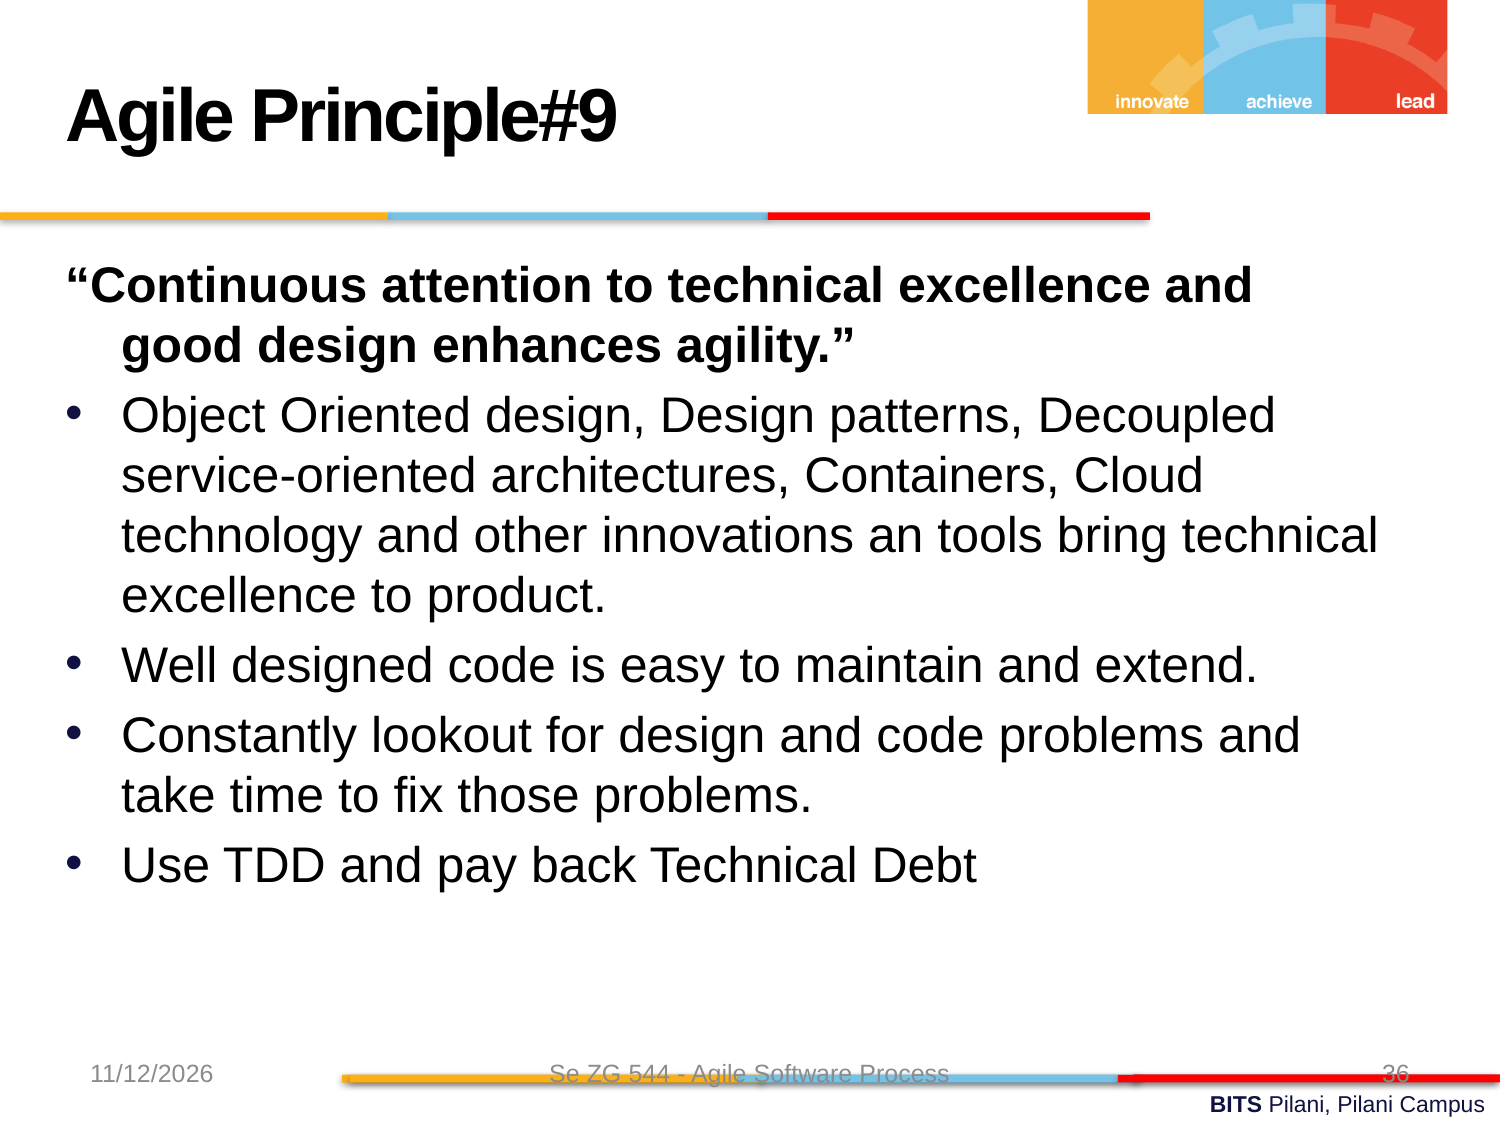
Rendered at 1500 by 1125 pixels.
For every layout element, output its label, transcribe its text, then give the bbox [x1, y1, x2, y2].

picture [1087, 0, 1448, 114]
slide_number 36 [1074, 1042, 1425, 1103]
list Agile Principle#9 [50, 24, 1088, 213]
list “Continuous attention to technical excellence and good design enhances agility.” Object Oriented design, Design patterns, Decoupled service-oriented architectures, Containers, Cloud technology and other innovations an tools bring technical excellence to product. Well designed code is easy to maintain and extend. Constantly lookout for design and code problems and take time to fix those problems. Use TDD and pay back Technical Debt [50, 245, 1400, 1025]
footer Se ZG 544 - Agile Software Process [512, 1042, 988, 1103]
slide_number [75, 1042, 425, 1103]
